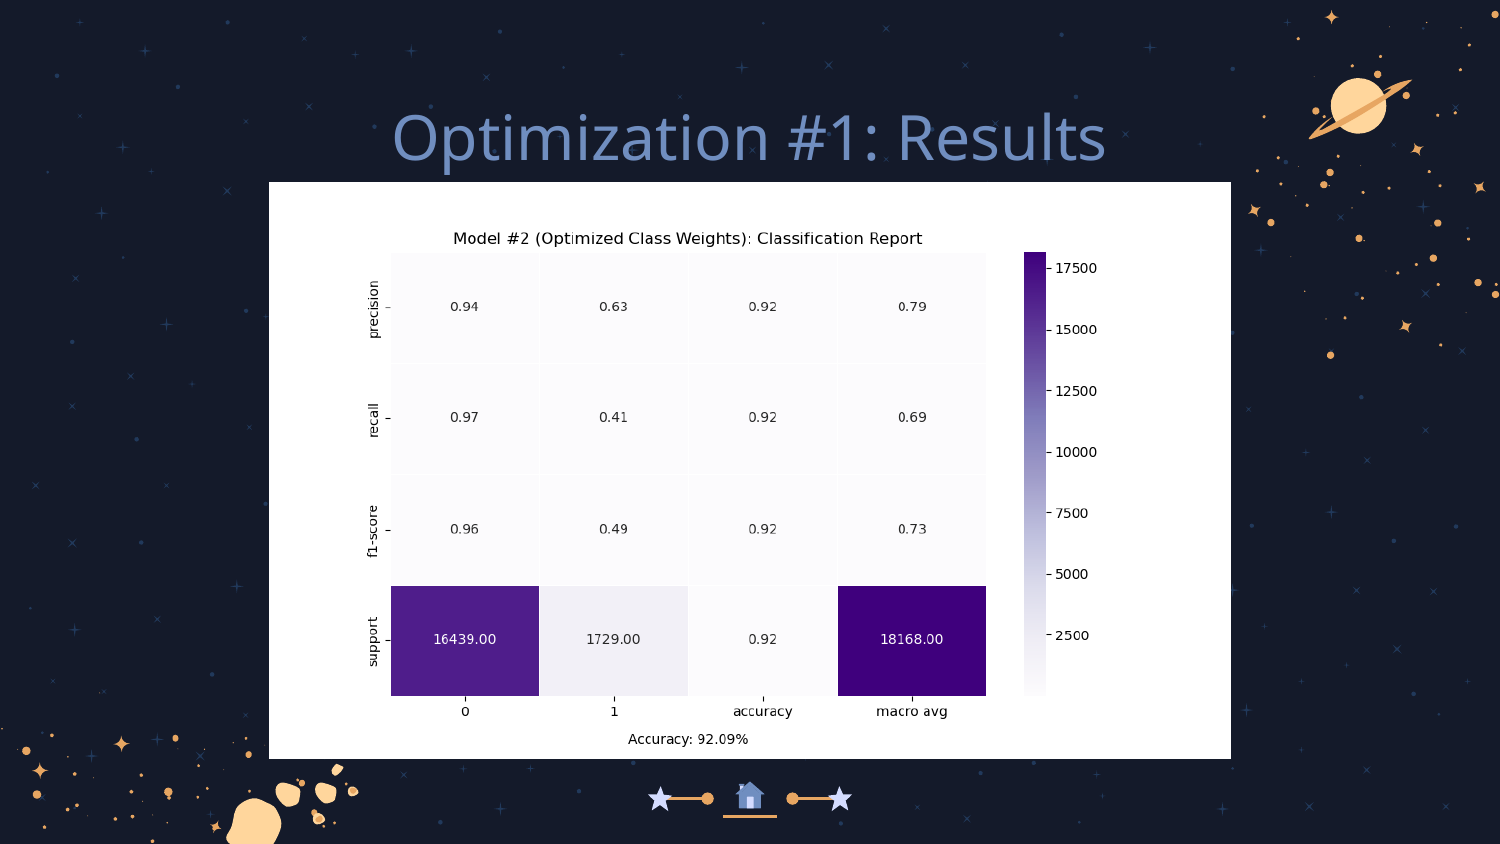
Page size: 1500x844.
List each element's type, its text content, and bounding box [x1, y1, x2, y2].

text_box [792, 780, 861, 817]
text_box [639, 780, 708, 817]
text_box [647, 785, 708, 812]
picture [269, 182, 1231, 759]
title Optimization #1: Results [116, 88, 1383, 183]
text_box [722, 781, 778, 817]
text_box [792, 785, 853, 812]
